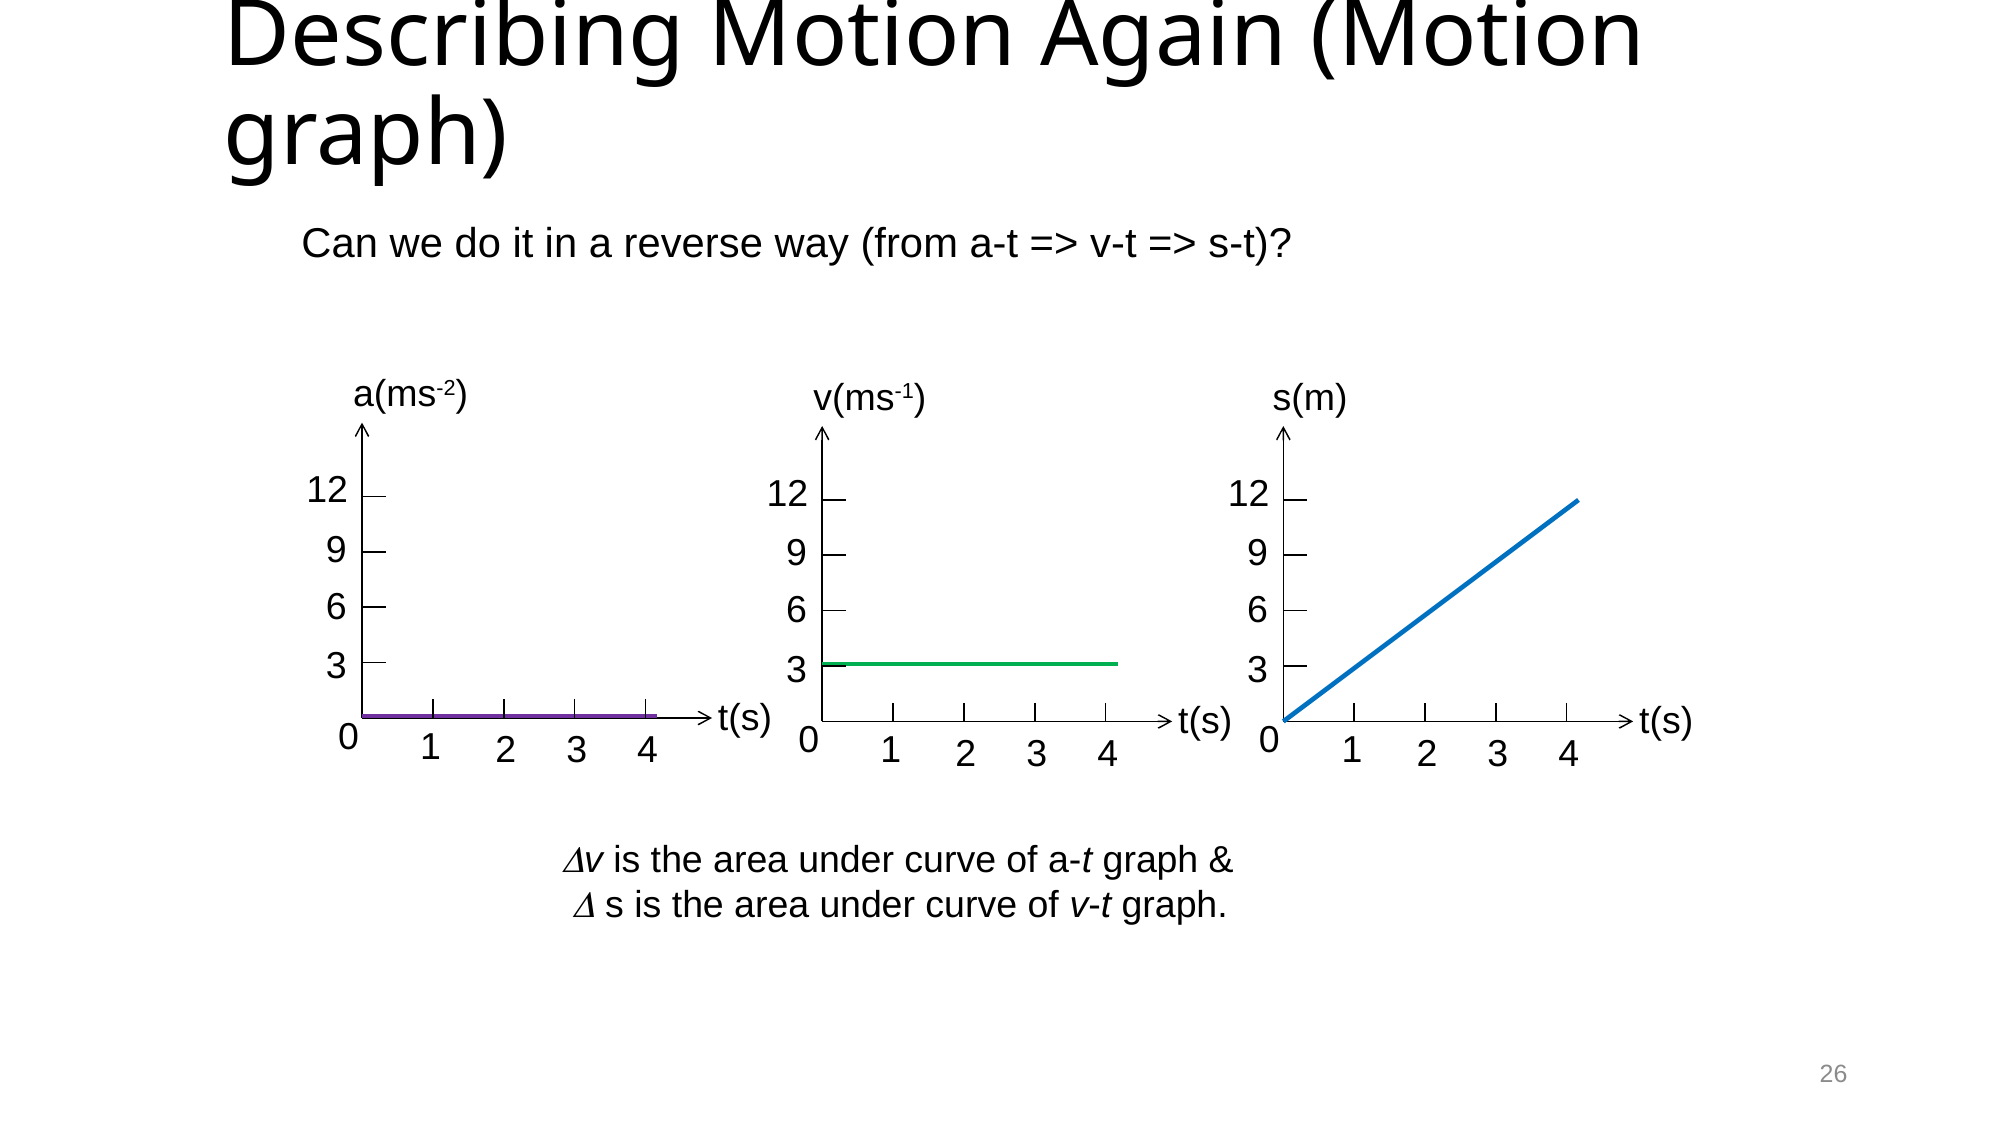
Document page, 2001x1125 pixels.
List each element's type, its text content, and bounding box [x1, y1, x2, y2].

text_box Can we do it in a reverse way (from a-t => v-t => s-t)? [286, 208, 1634, 273]
slide_number 26 [1412, 1042, 1863, 1103]
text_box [1248, 364, 1709, 782]
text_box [291, 361, 788, 779]
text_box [751, 364, 1248, 782]
title Describing Motion Again (Motion graph) [208, 0, 1934, 194]
text_box v is the area under curve of a-t graph &  s is the area under curve of v-t graph. [546, 827, 1254, 933]
